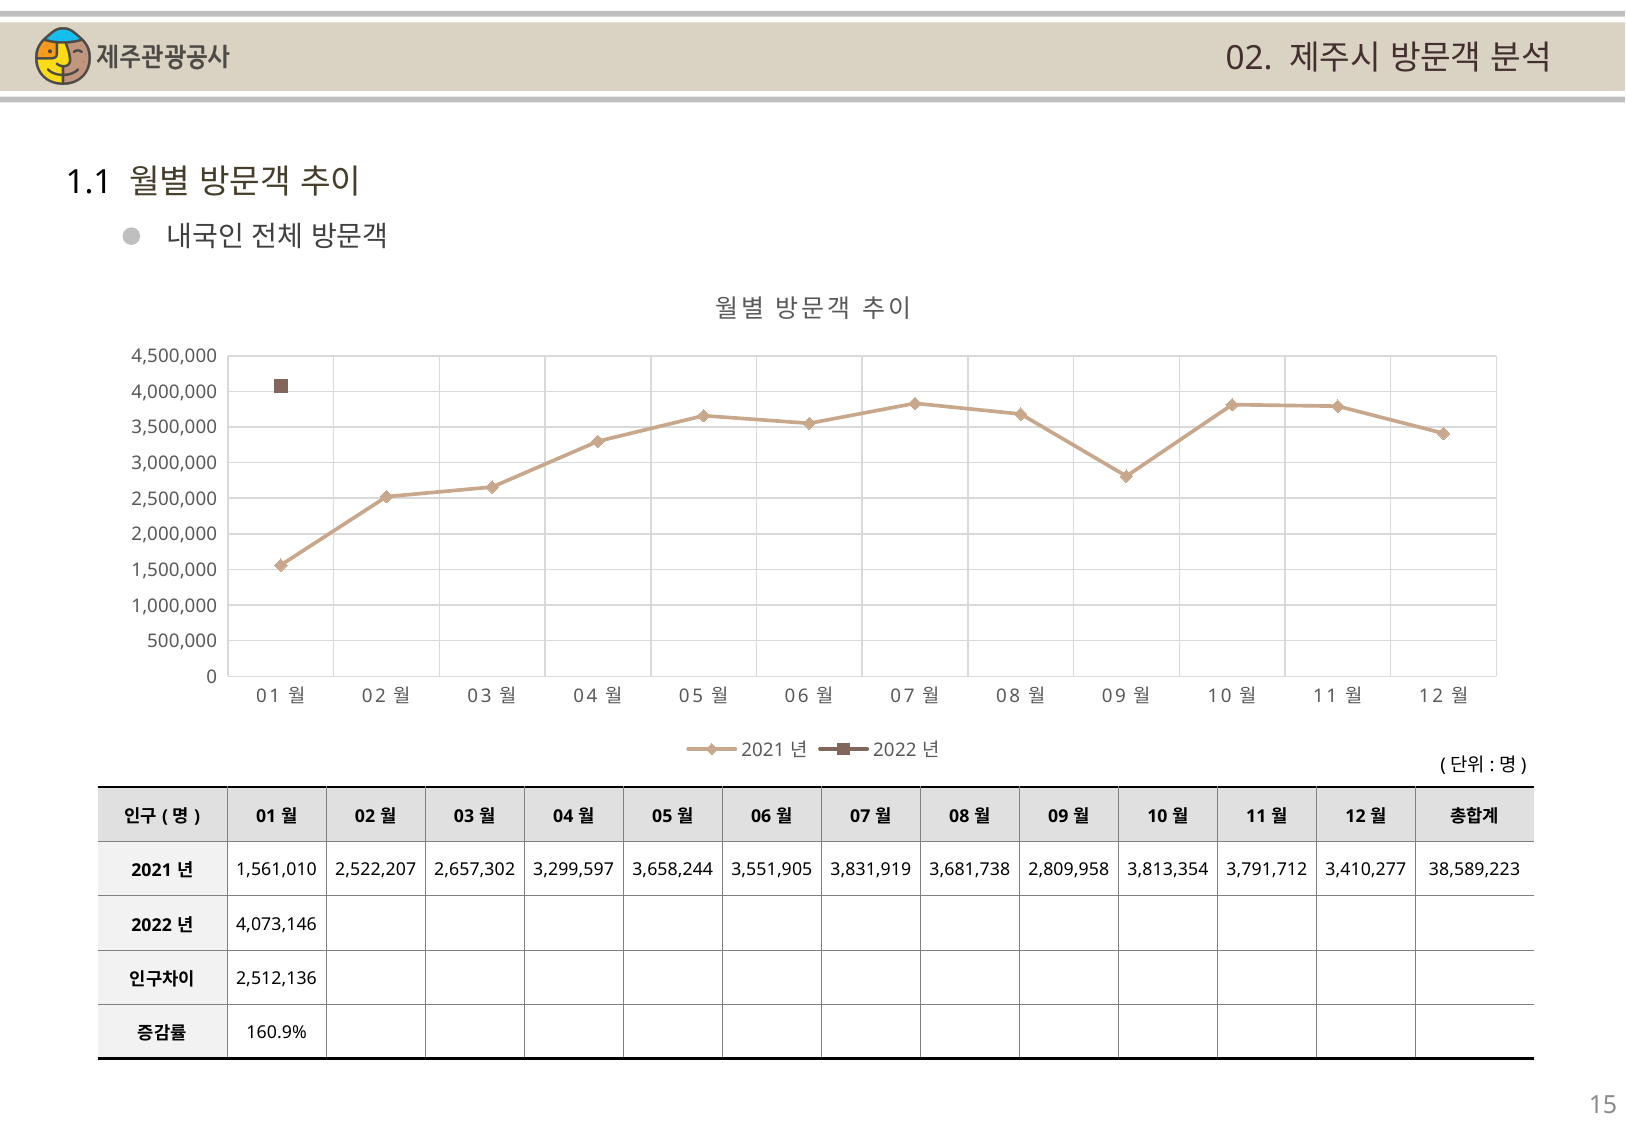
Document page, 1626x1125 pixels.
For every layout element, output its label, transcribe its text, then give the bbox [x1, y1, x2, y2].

table_cell [1218, 896, 1316, 950]
text_box 1.1 월별 방문객 추이 [50, 152, 1144, 208]
table_header 06월 [723, 788, 821, 841]
table_cell [624, 896, 722, 950]
table_cell [327, 951, 425, 1004]
table_cell 3,681,738 [921, 842, 1019, 895]
table_cell 3,791,712 [1218, 842, 1316, 895]
table_cell 3,299,597 [525, 842, 623, 895]
table_cell 3,831,919 [822, 842, 920, 895]
slide_number 15 [1251, 1063, 1618, 1123]
table_cell 3,813,354 [1119, 842, 1217, 895]
text_box 내국인 전체 방문객 [151, 210, 404, 260]
table_cell [1416, 951, 1534, 1004]
table_cell 160.9% [228, 1005, 326, 1057]
table_cell [1218, 951, 1316, 1004]
table_cell 3,658,244 [624, 842, 722, 895]
table_cell [426, 951, 524, 1004]
table_cell [1218, 1005, 1316, 1057]
table_header 01월 [228, 788, 326, 841]
table_header 10월 [1119, 788, 1217, 841]
table_cell 38,589,223 [1416, 842, 1534, 895]
table_cell 1,561,010 [228, 842, 326, 895]
table_cell [327, 1005, 425, 1057]
table_header 총합계 [1416, 788, 1534, 841]
table_cell [1317, 1005, 1415, 1057]
table_cell [624, 1005, 722, 1057]
table_cell [921, 951, 1019, 1004]
table_cell [723, 951, 821, 1004]
table_cell [1119, 896, 1217, 950]
table_cell [1020, 951, 1118, 1004]
table_cell [921, 896, 1019, 950]
table_header 12월 [1317, 788, 1415, 841]
table_cell [1020, 1005, 1118, 1057]
picture [31, 26, 232, 87]
table_cell 2,657,302 [426, 842, 524, 895]
table_cell [525, 1005, 623, 1057]
table_cell 인구차이 [98, 951, 227, 1004]
table_header 04월 [525, 788, 623, 841]
text_box [121, 226, 141, 246]
table_cell 2,522,207 [327, 842, 425, 895]
table_header 02월 [327, 788, 425, 841]
table_cell 2021년 [98, 842, 227, 895]
table_header 09월 [1020, 788, 1118, 841]
table_header 07월 [822, 788, 920, 841]
table_cell [525, 951, 623, 1004]
chart [102, 261, 1525, 769]
table_cell [426, 1005, 524, 1057]
table_cell [624, 951, 722, 1004]
table_cell [822, 896, 920, 950]
table_cell [723, 1005, 821, 1057]
table_cell [1416, 896, 1534, 950]
table_cell [822, 951, 920, 1004]
table_header 11월 [1218, 788, 1316, 841]
table_header 05월 [624, 788, 722, 841]
text_box (단위:명) [1425, 745, 1542, 783]
table_cell [426, 896, 524, 950]
table_cell [1416, 1005, 1534, 1057]
table_cell 3,551,905 [723, 842, 821, 895]
table_cell 2022년 [98, 896, 227, 950]
table_cell [1119, 951, 1217, 1004]
table_cell 2,512,136 [228, 951, 326, 1004]
table_cell [921, 1005, 1019, 1057]
text_box 02. 제주시 방문객 분석 [1042, 28, 1595, 84]
table_cell [1119, 1005, 1217, 1057]
table_cell [327, 896, 425, 950]
table_header 인구(명) [98, 788, 227, 841]
table_cell [723, 896, 821, 950]
table_cell [1317, 951, 1415, 1004]
table_cell 3,410,277 [1317, 842, 1415, 895]
table_cell [1020, 896, 1118, 950]
table_cell [1317, 896, 1415, 950]
table_header 08월 [921, 788, 1019, 841]
table_header 03월 [426, 788, 524, 841]
table_cell 증감률 [98, 1005, 227, 1057]
table_cell [525, 896, 623, 950]
table_cell [822, 1005, 920, 1057]
table_cell 2,809,958 [1020, 842, 1118, 895]
table_cell 4,073,146 [228, 896, 326, 950]
